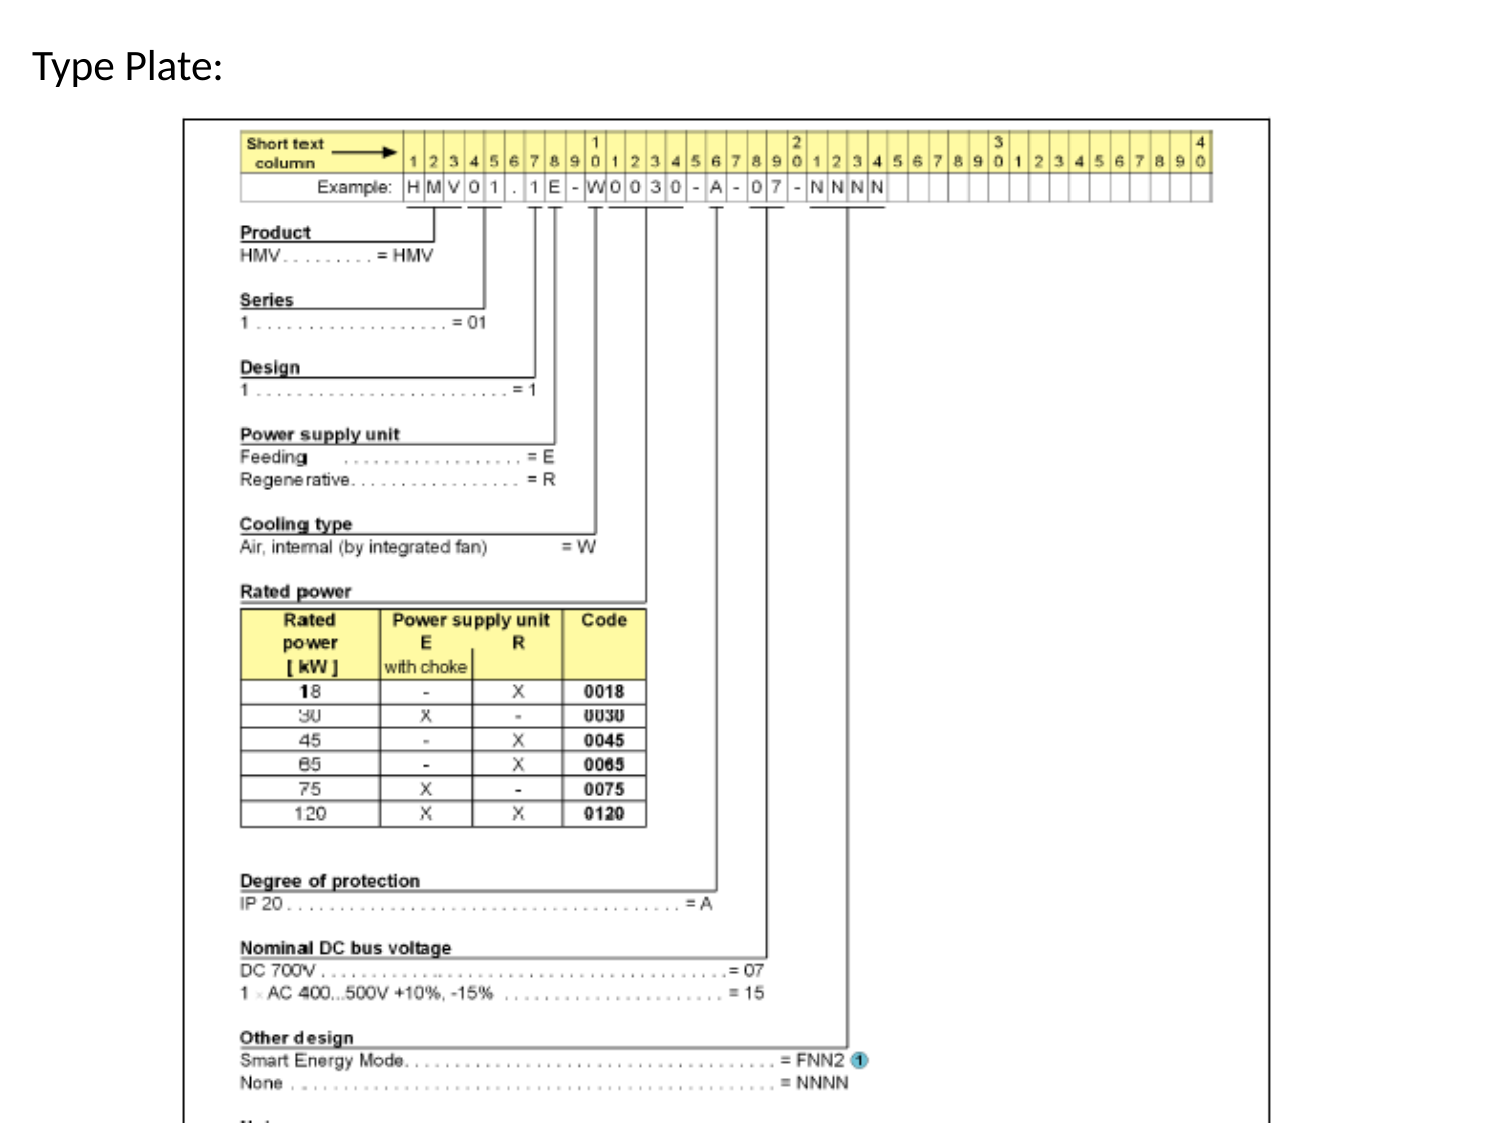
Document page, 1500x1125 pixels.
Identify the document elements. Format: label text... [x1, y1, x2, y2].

title Type Plate: [17, 29, 936, 98]
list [164, 96, 1286, 1124]
